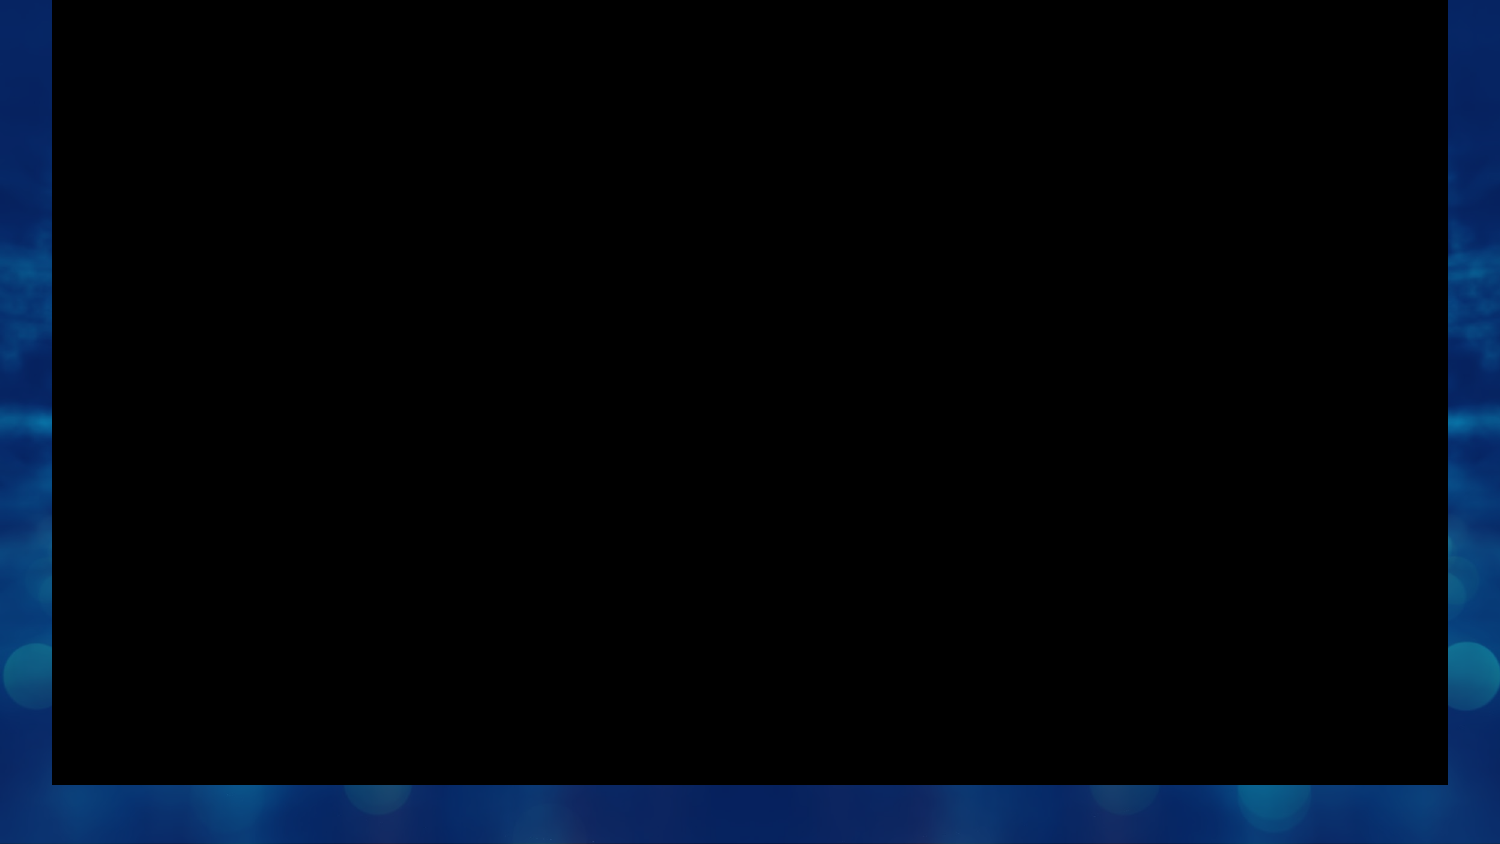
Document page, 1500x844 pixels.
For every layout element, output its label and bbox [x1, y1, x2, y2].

text_box [51, 0, 1449, 786]
